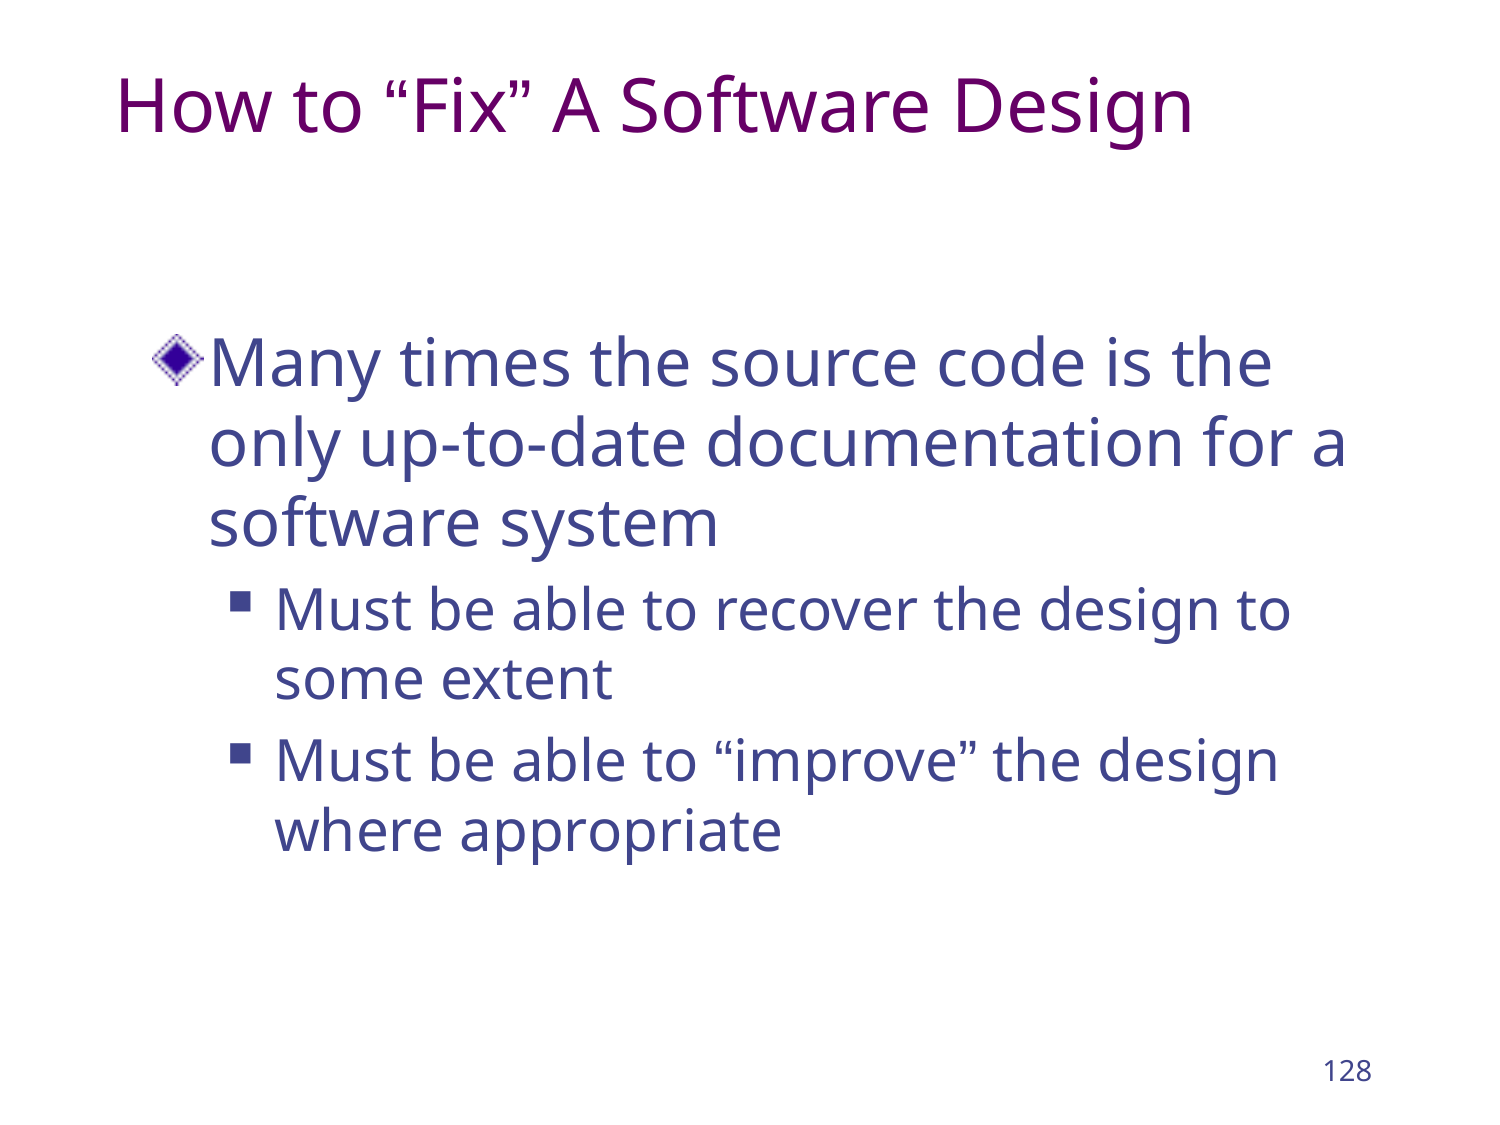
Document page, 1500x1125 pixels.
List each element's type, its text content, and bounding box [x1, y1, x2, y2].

title How to “Fix” A Software Design [99, 50, 1375, 238]
list Many times the source code is the only up-to-date documentation for a software system Must be able to recover the design to some extent Must be able to “improve” the design where appropriate [137, 312, 1413, 988]
slide_number 128 [1074, 1025, 1388, 1100]
picture [152, 334, 204, 386]
